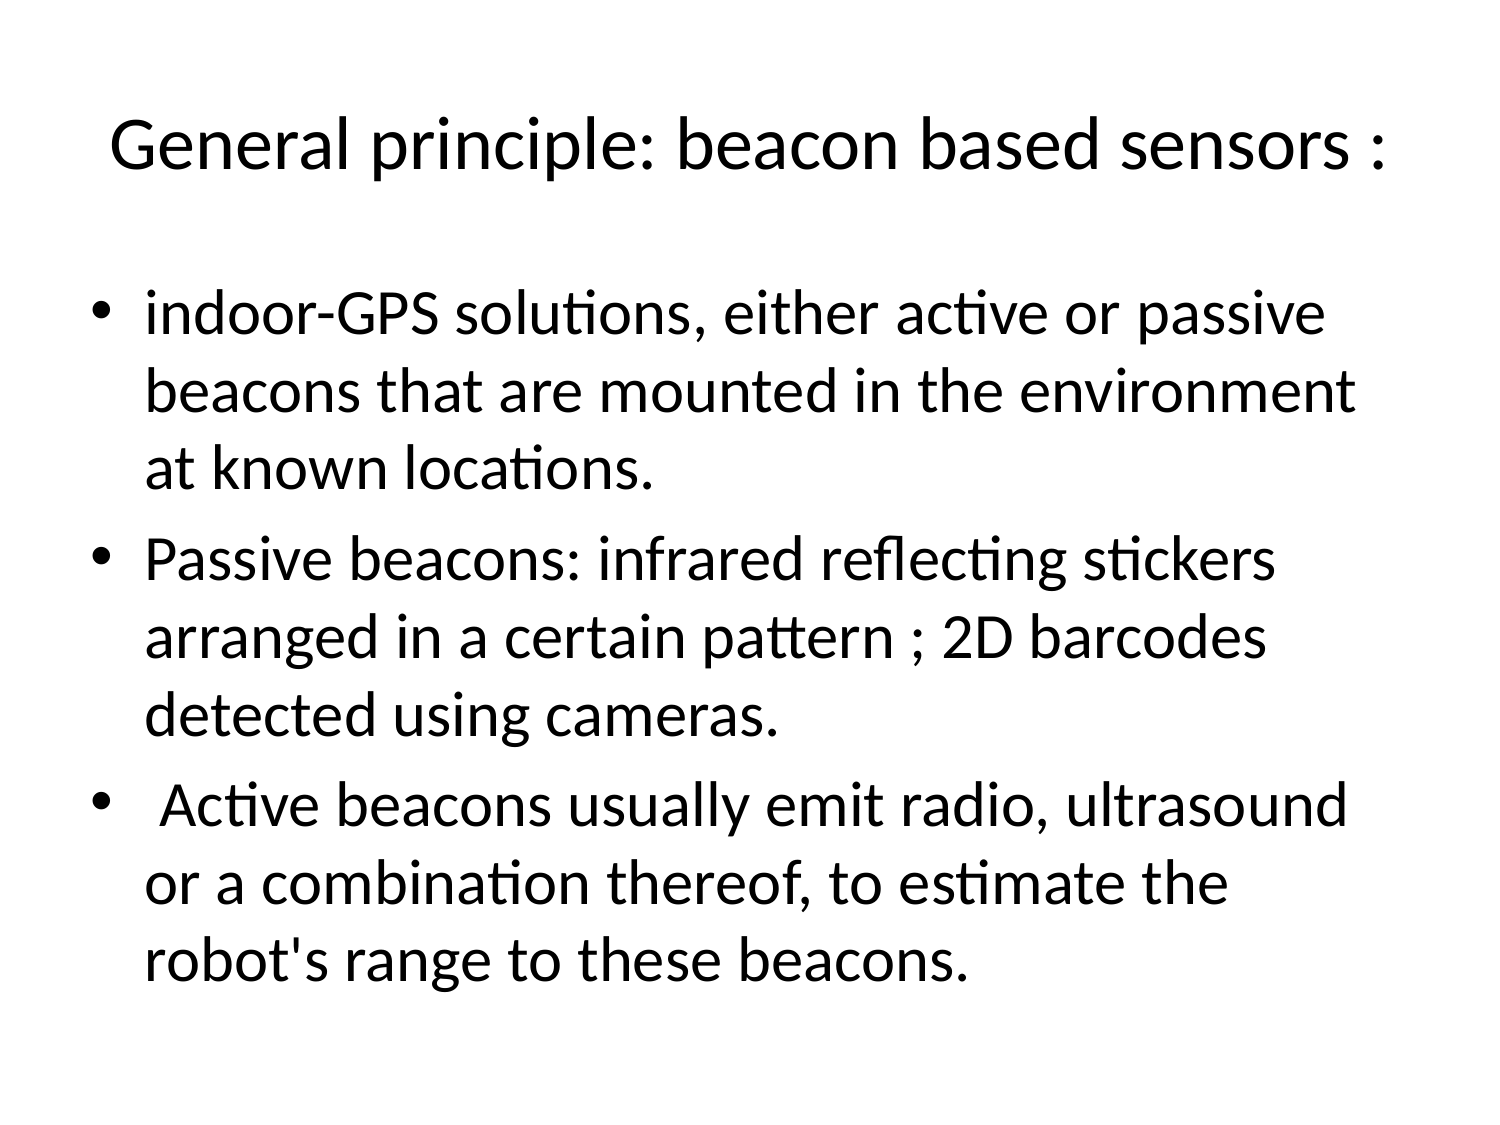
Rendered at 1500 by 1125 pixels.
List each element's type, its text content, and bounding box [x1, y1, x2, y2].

title General principle: beacon based sensors : [75, 45, 1425, 233]
list indoor-GPS solutions, either active or passive beacons that are mounted in the environment at known locations. Passive beacons: infrared reflecting stickers arranged in a certain pattern ; 2D barcodes detected using cameras. Active beacons usually emit radio, ultrasound or a combination thereof, to estimate the robot's range to these beacons. [75, 262, 1425, 1005]
